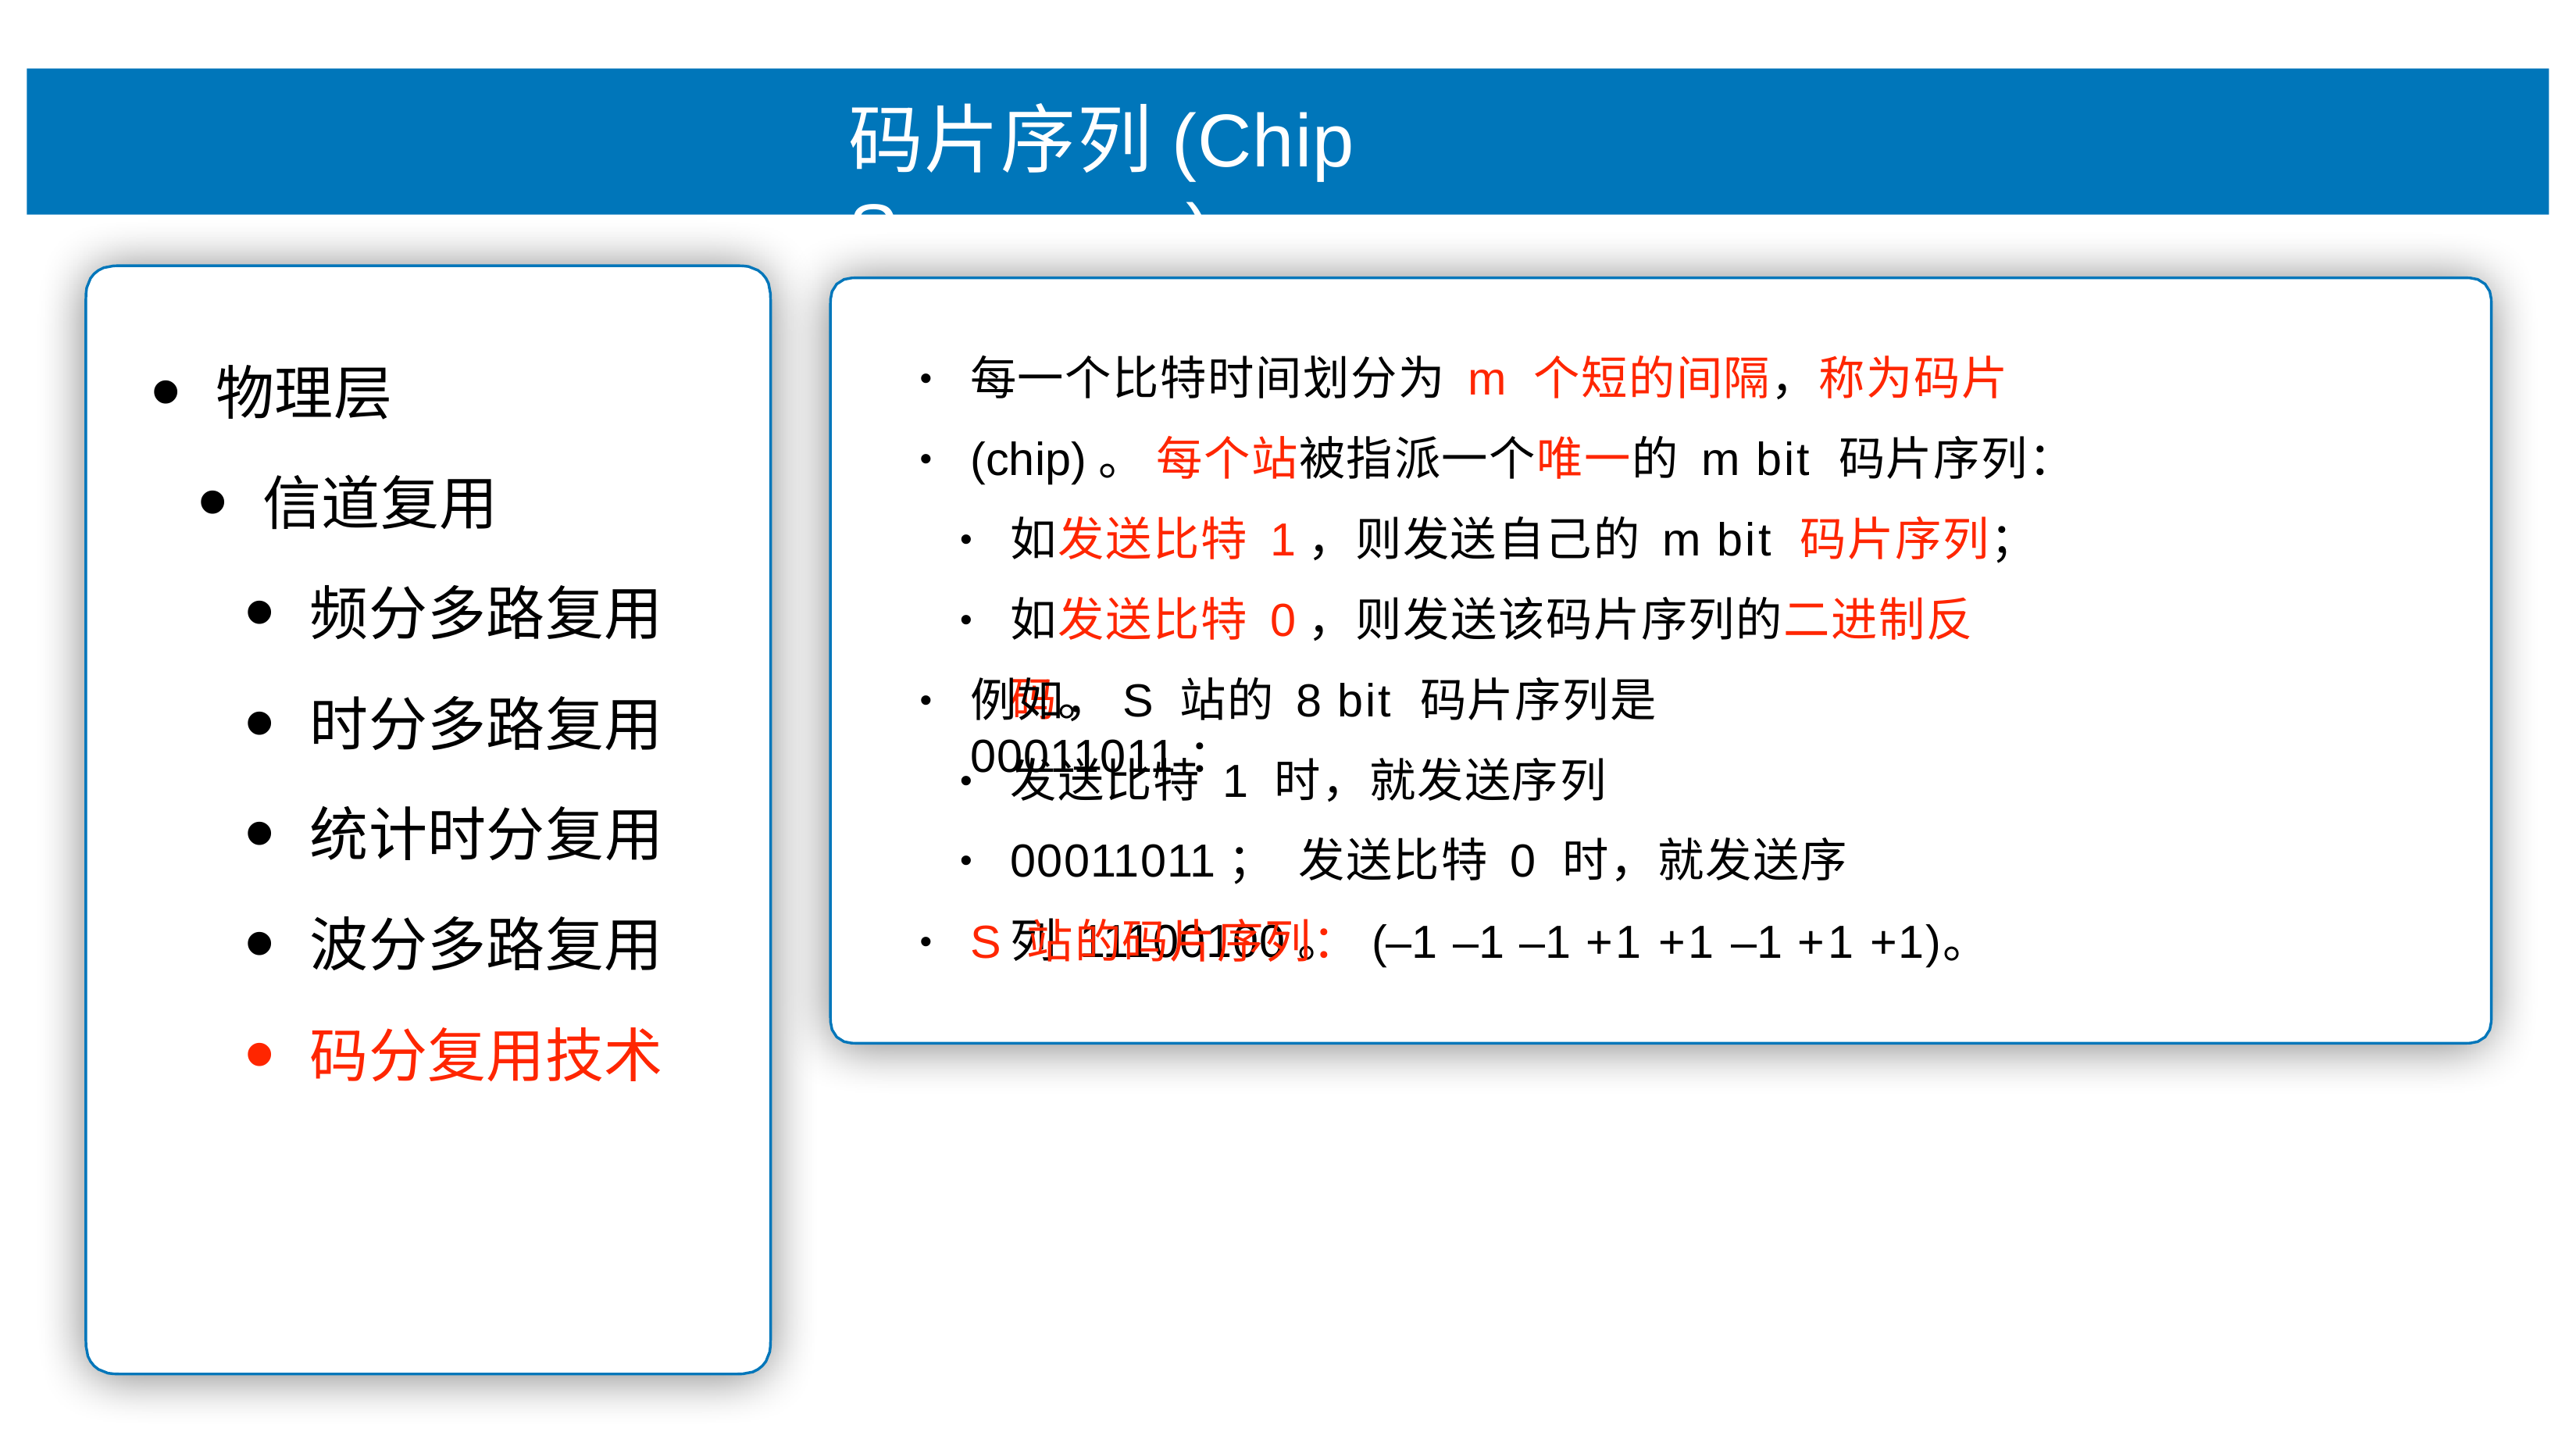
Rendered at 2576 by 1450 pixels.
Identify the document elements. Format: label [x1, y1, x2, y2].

title [847, 90, 1731, 229]
text_box [27, 68, 2549, 215]
text_box [34, 217, 2542, 1428]
